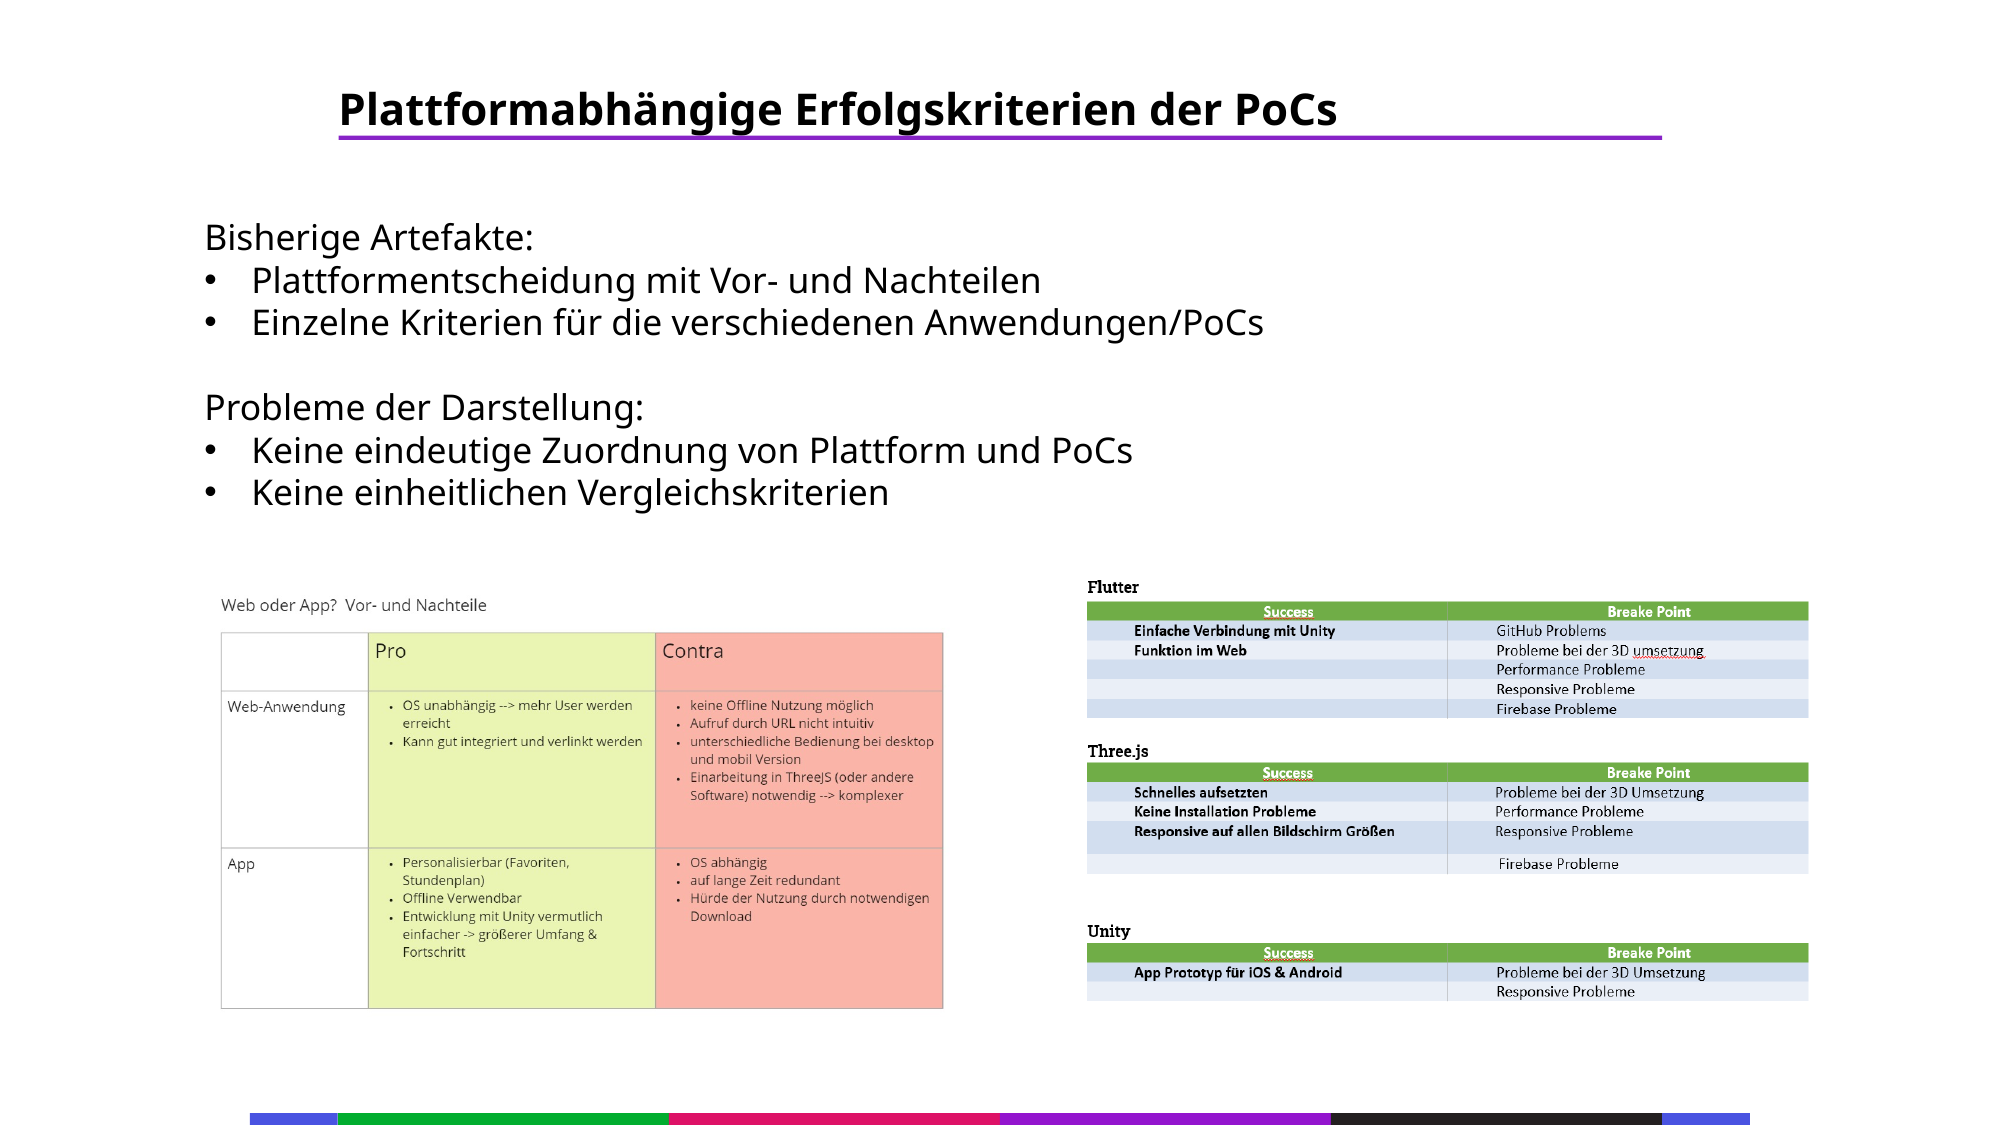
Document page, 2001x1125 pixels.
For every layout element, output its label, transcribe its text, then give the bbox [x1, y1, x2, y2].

text_box Bisherige Artefakte: Plattformentscheidung mit Vor- und Nachteilen Einzelne Kriterien für die verschiedenen Anwendungen/PoCs Probleme der Darstellung: Keine eindeutige Zuordnung von Plattform und PoCs Keine einheitlichen Vergleichskriterien [189, 207, 1709, 566]
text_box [249, 1113, 1750, 1125]
text_box Plattformabhängige Erfolgskriterien der PoCs [338, 82, 1467, 135]
picture [201, 571, 965, 1030]
picture [1082, 571, 1820, 1016]
